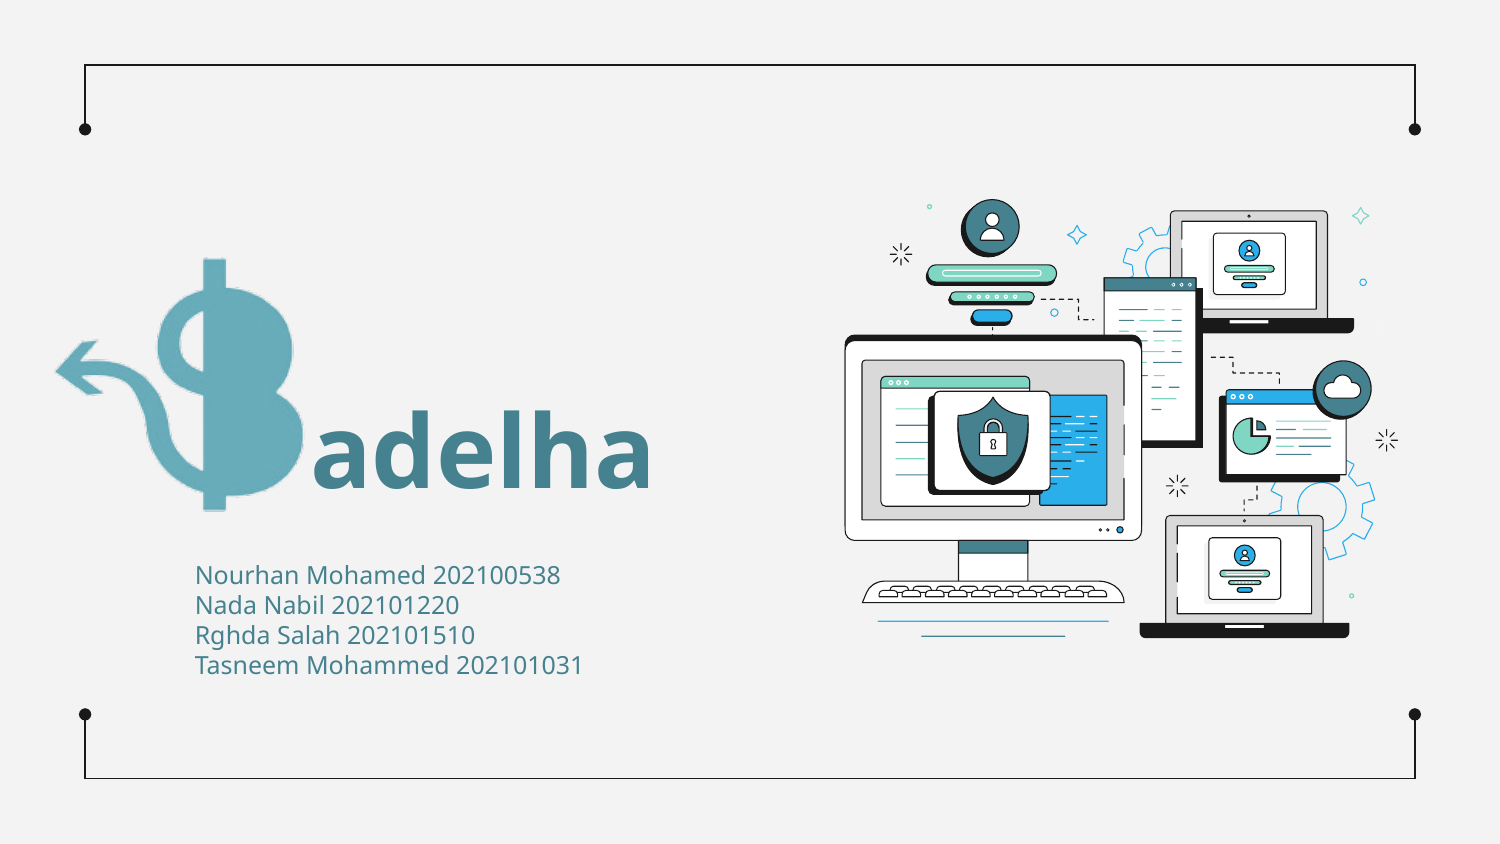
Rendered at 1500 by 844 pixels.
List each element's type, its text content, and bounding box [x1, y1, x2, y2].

text_box Nourhan Mohamed 202100538 Nada Nabil 202101220 Rghda Salah 202101510 Tasneem Mohammed 202101031 [179, 544, 878, 736]
picture [33, 244, 320, 529]
title adelha [295, 270, 839, 544]
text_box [844, 198, 1399, 639]
